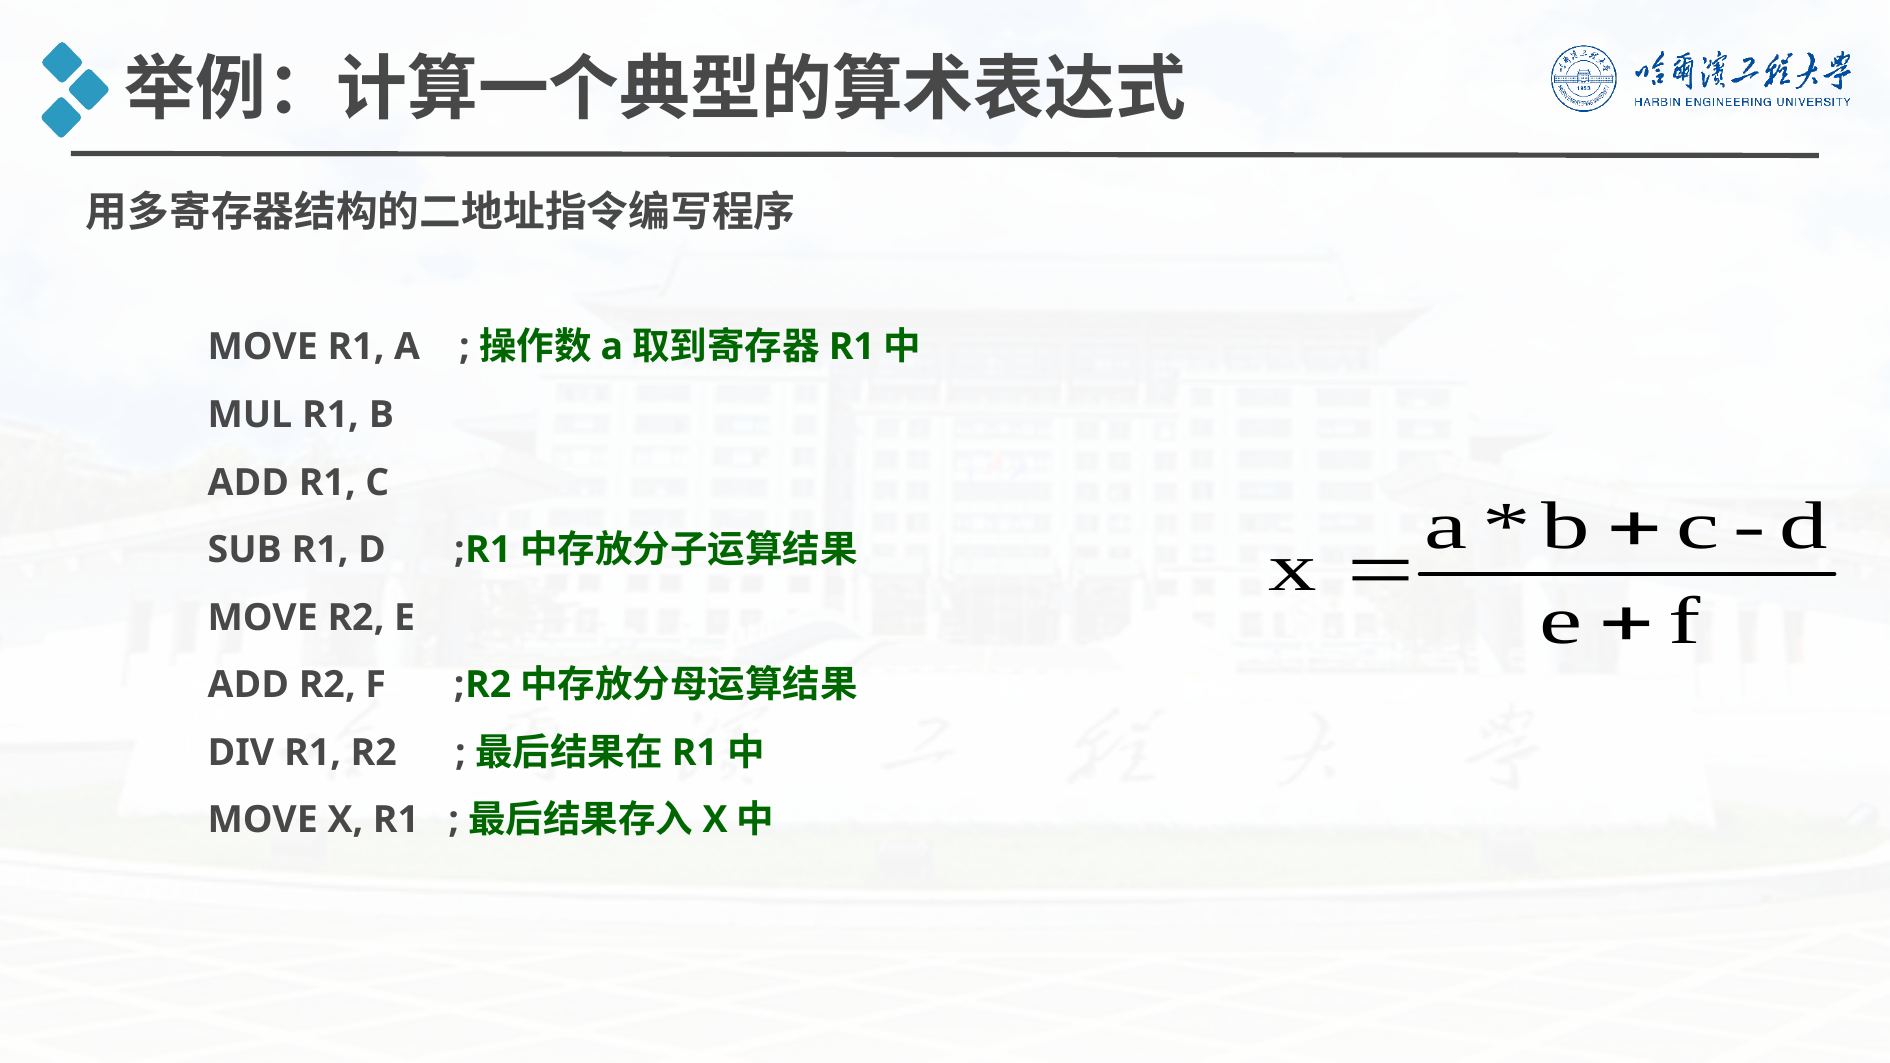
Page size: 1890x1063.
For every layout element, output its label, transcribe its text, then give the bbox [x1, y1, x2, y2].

picture [1536, 28, 1865, 128]
text_box 举例：计算一个典型的算术表达式 [109, 35, 1288, 135]
text_box 用多寄存器结构的二地址指令编写程序 MOVE R1, A ;操作数a取到寄存器R1中 MUL R1, B ADD R1, C SUB R1, D ;R1中存放分子运算结果 MOVE R2, E ADD R2, F ;R2中存放分母运算结果 DIV R1, R2 ;最后结果在R1中 MOVE X, R1 ;最后结果存入X中 [70, 177, 1264, 1037]
text_box [68, 69, 109, 110]
text_box [42, 42, 83, 83]
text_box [1251, 483, 1859, 659]
text_box [41, 97, 82, 138]
